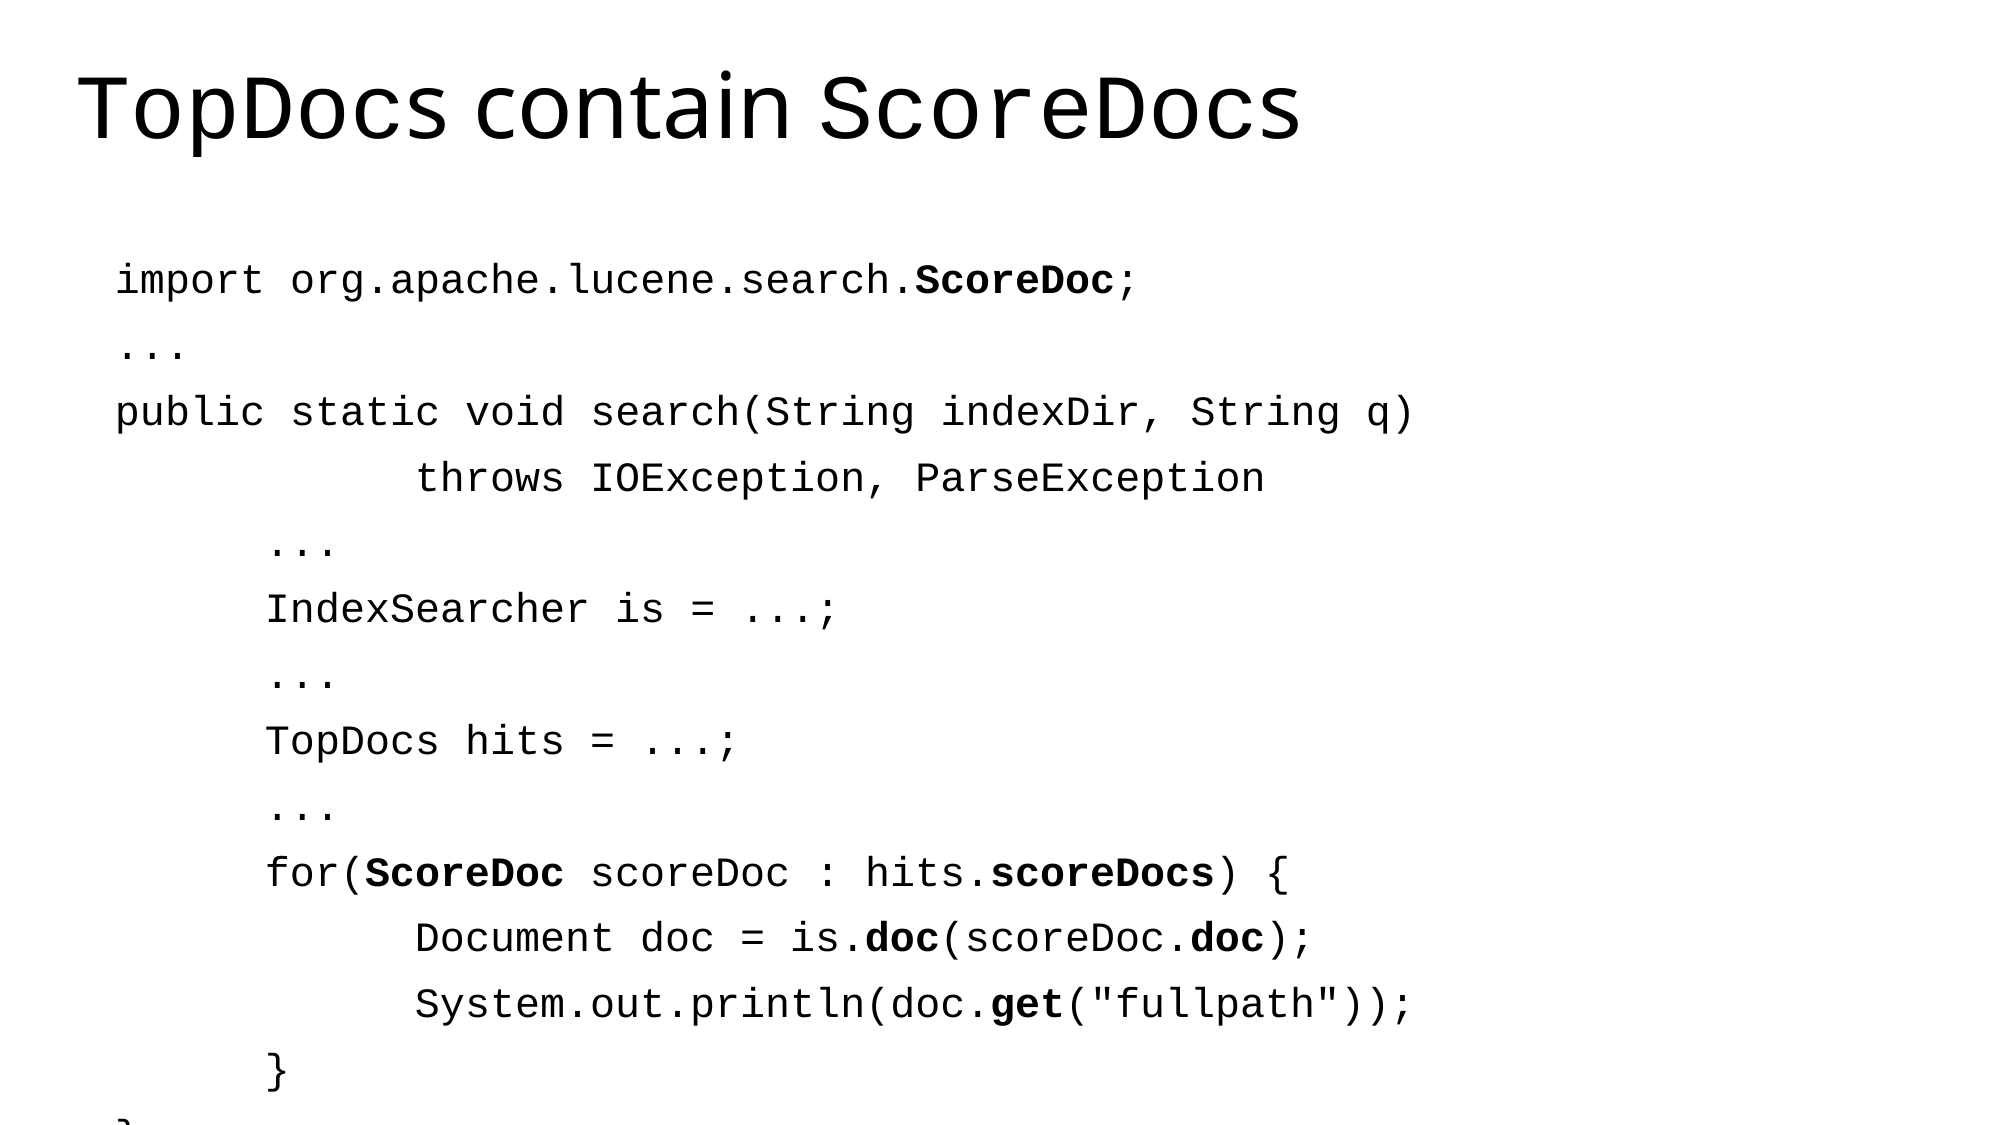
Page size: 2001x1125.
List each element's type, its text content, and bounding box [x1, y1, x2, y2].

title TopDocs contain ScoreDocs [60, 0, 1945, 218]
list import org.apache.lucene.search.ScoreDoc; ... public static void search(String indexDir, String q) throws IOException, ParseException ... IndexSearcher is = ...; ... TopDocs hits = ...; ... for(ScoreDoc scoreDoc : hits.scoreDocs) { Document doc = is.doc(scoreDoc.doc); System.out.println(doc.get("fullpath")); } } [99, 249, 1900, 1125]
